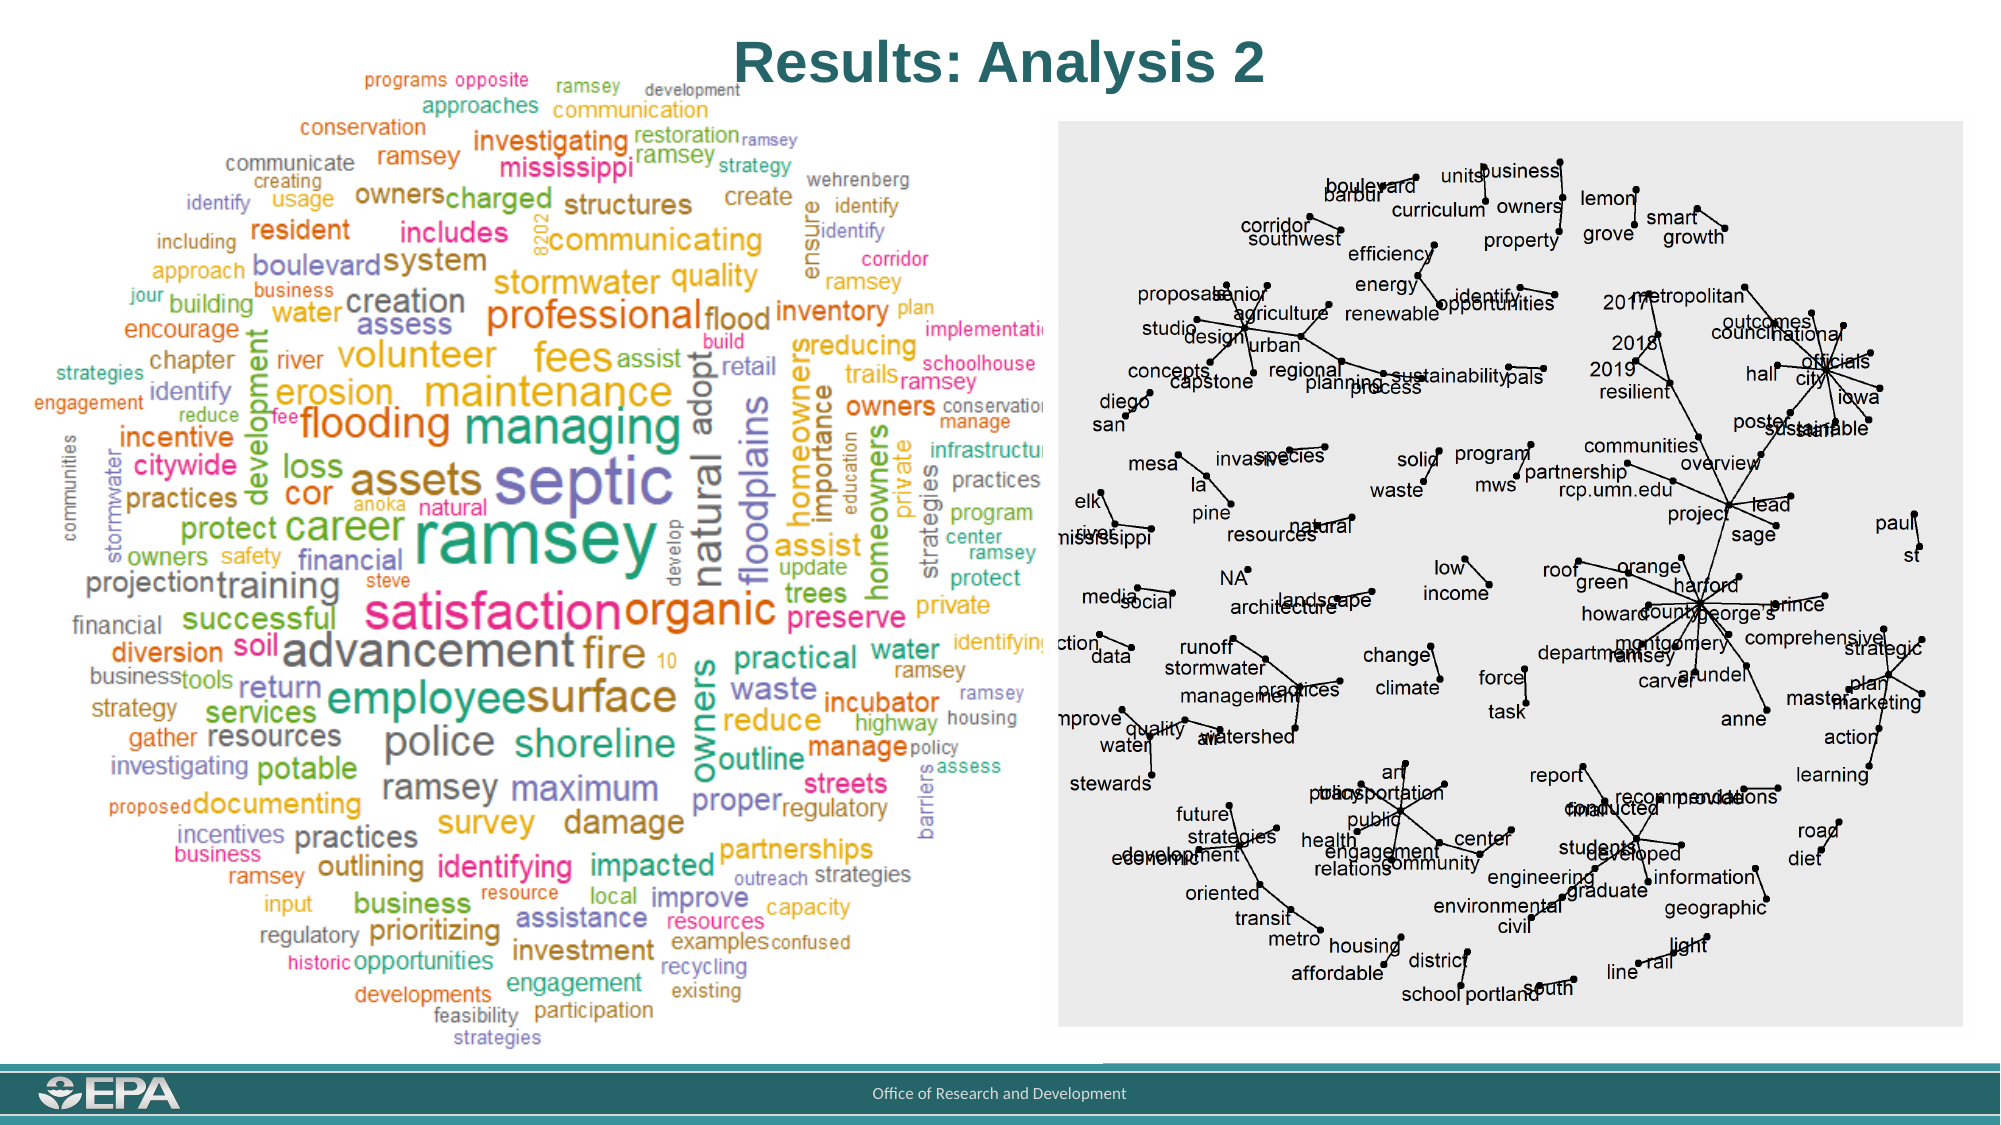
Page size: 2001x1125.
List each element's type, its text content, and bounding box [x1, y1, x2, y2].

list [0, 48, 1103, 1064]
title Results: Analysis 2 [137, 0, 1863, 111]
picture [34, 1070, 185, 1116]
picture [1043, 111, 1973, 1042]
